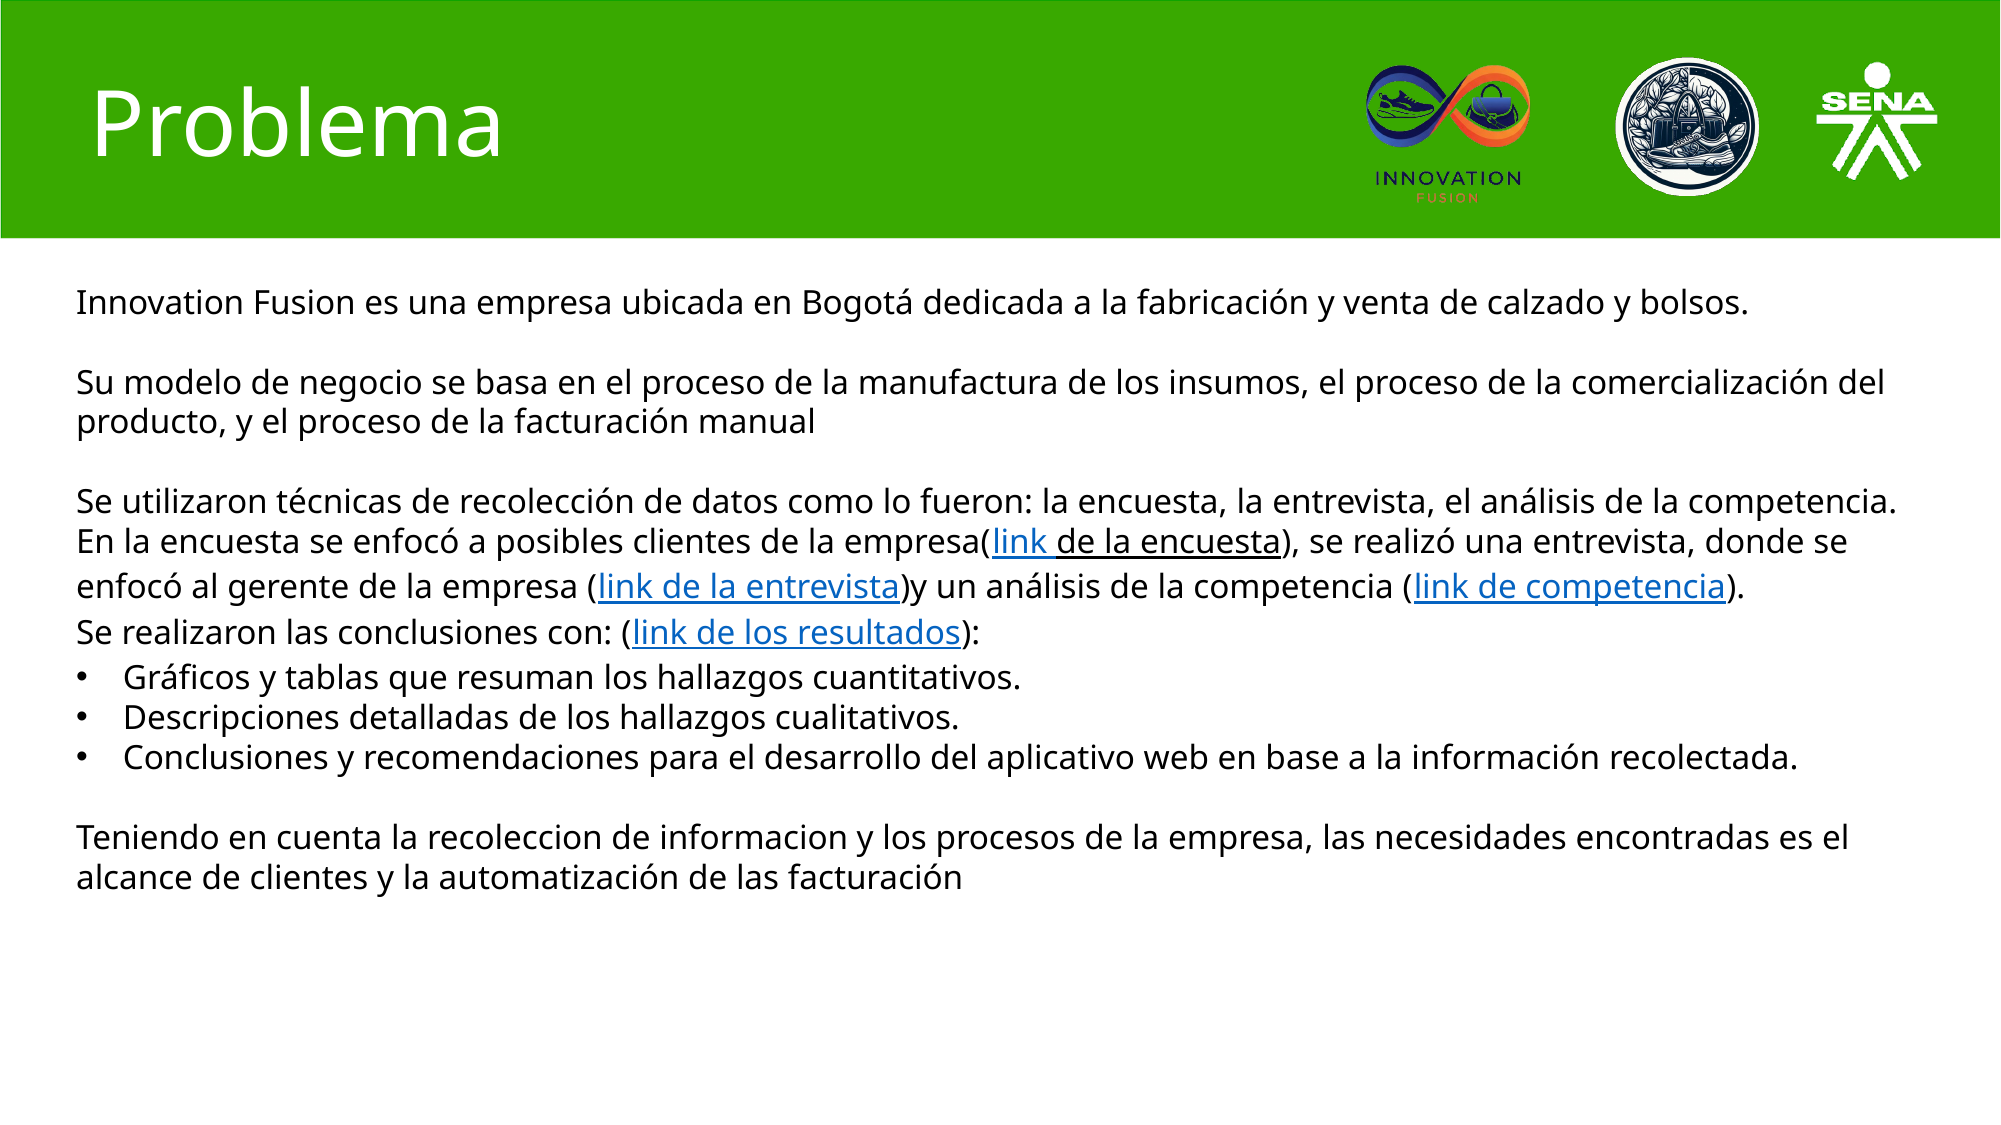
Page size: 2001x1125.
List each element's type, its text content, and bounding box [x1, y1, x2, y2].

text_box Innovation Fusion es una empresa ubicada en Bogotá dedicada a la fabricación y venta de calzado y bolsos. Su modelo de negocio se basa en el proceso de la manufactura de los insumos, el proceso de la comercialización del producto, y el proceso de la facturación manual Se utilizaron técnicas de recolección de datos como lo fueron: la encuesta, la entrevista, el análisis de la competencia. En la encuesta se enfocó a posibles clientes de la empresa(link de la encuesta), se realizó una entrevista, donde se enfocó al gerente de la empresa (link de la entrevista)y un análisis de la competencia (link de competencia). Se realizaron las conclusiones con: (link de los resultados): Gráficos y tablas que resuman los hallazgos cuantitativos. Descripciones detalladas de los hallazgos cualitativos. Conclusiones y recomendaciones para el desarrollo del aplicativo web en base a la información recolectada. Teniendo en cuenta la recoleccion de informacion y los procesos de la empresa, las necesidades encontradas es el alcance de clientes y la automatización de las facturación [61, 273, 1939, 939]
title Problema [1582, 18, 1800, 236]
picture [0, 0, 2001, 1125]
title Problema [74, 18, 1315, 236]
